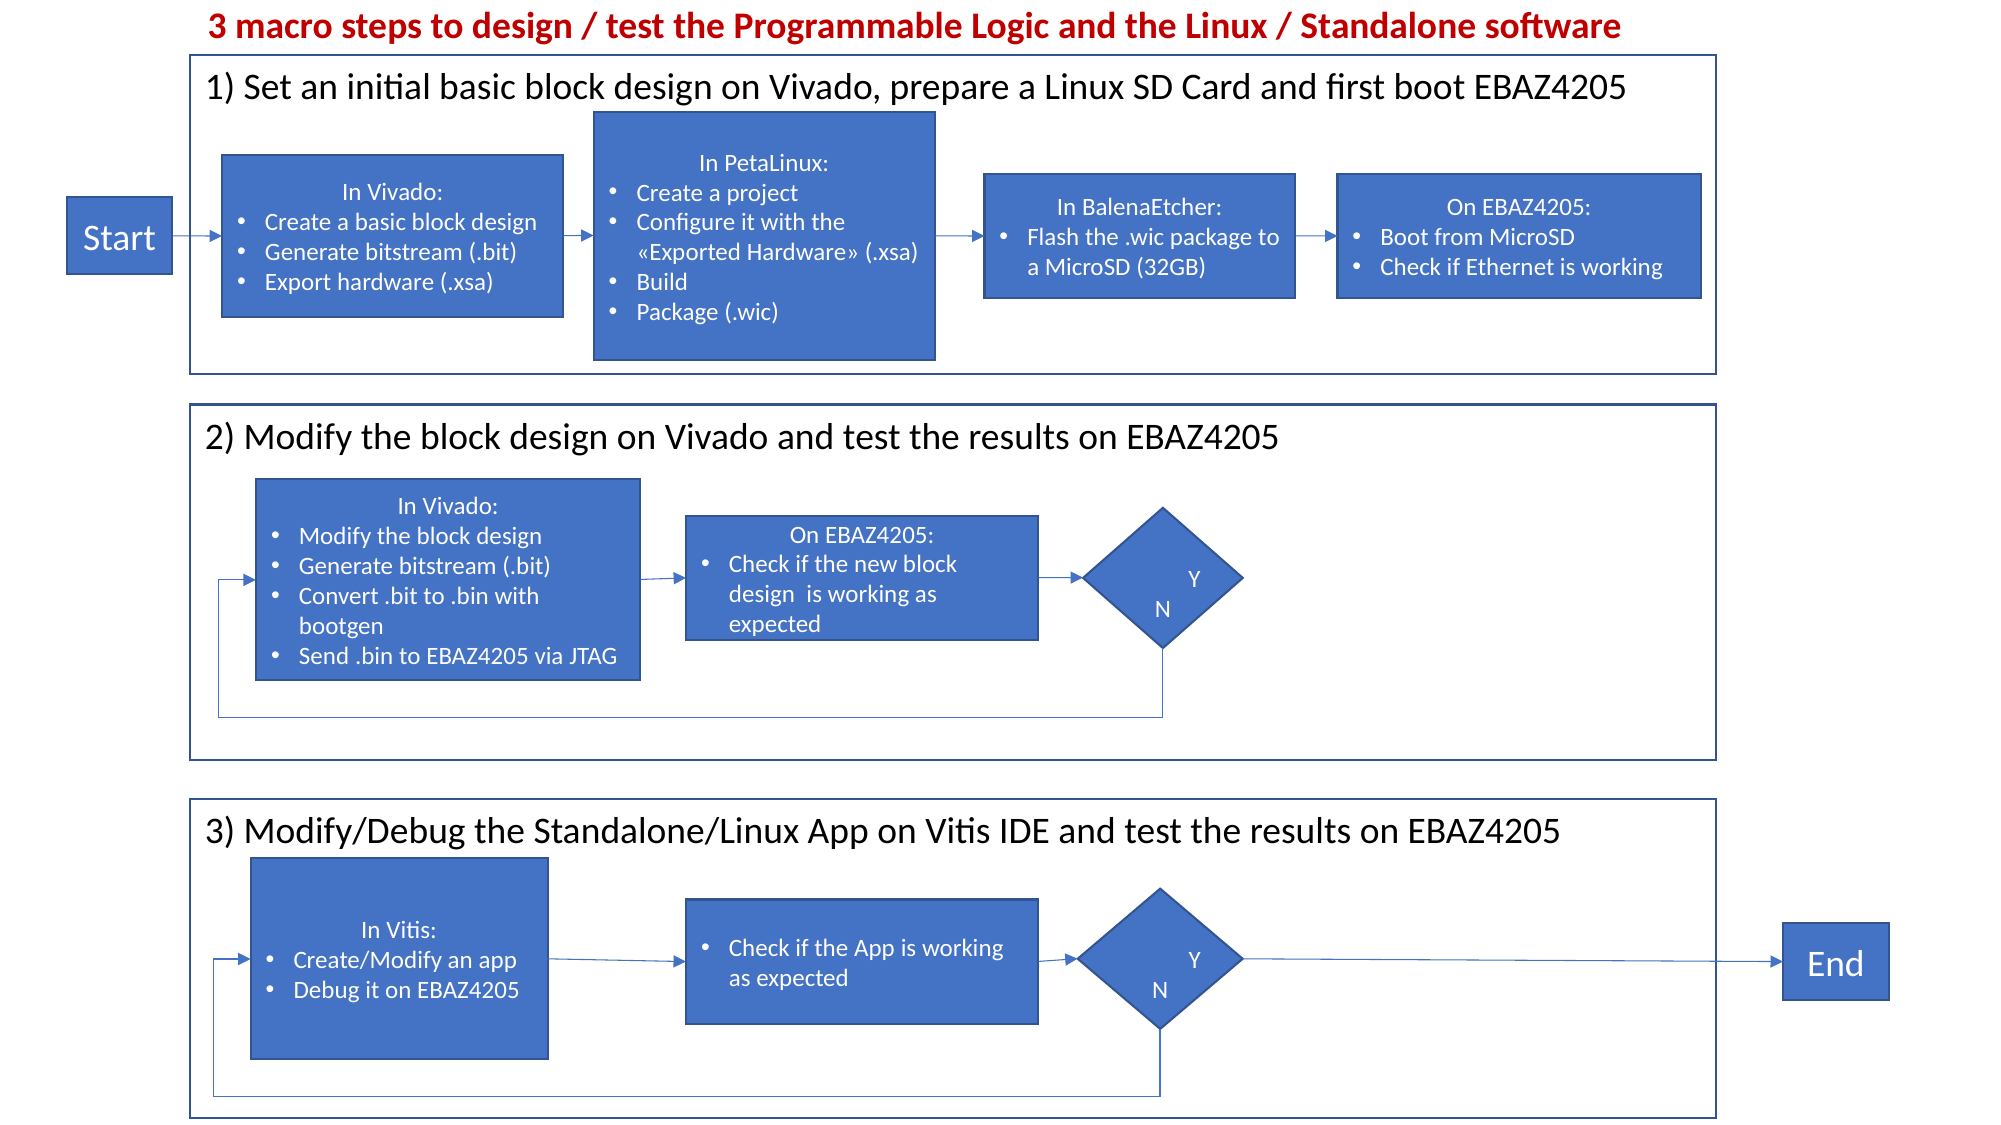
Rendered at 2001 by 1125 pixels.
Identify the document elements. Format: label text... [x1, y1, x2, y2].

text_box Check if the App is working as expected [686, 899, 1039, 1024]
text_box 1) Set an initial basic block design on Vivado, prepare a Linux SD Card and first boot EBAZ4205 [190, 54, 1717, 375]
text_box End [1782, 923, 1889, 1001]
text_box [1242, 955, 1783, 968]
text_box 3) Modify/Debug the Standalone/Linux App on Vitis IDE and test the results on EBAZ4205 [190, 798, 1717, 1119]
text_box 3 macro steps to design / test the Programmable Logic and the Linux / Standalone software [192, 0, 1656, 54]
text_box [1038, 953, 1078, 966]
text_box Start [66, 197, 173, 275]
text_box 2) Modify the block design on Vivado and test the results on EBAZ4205 [190, 404, 1717, 761]
